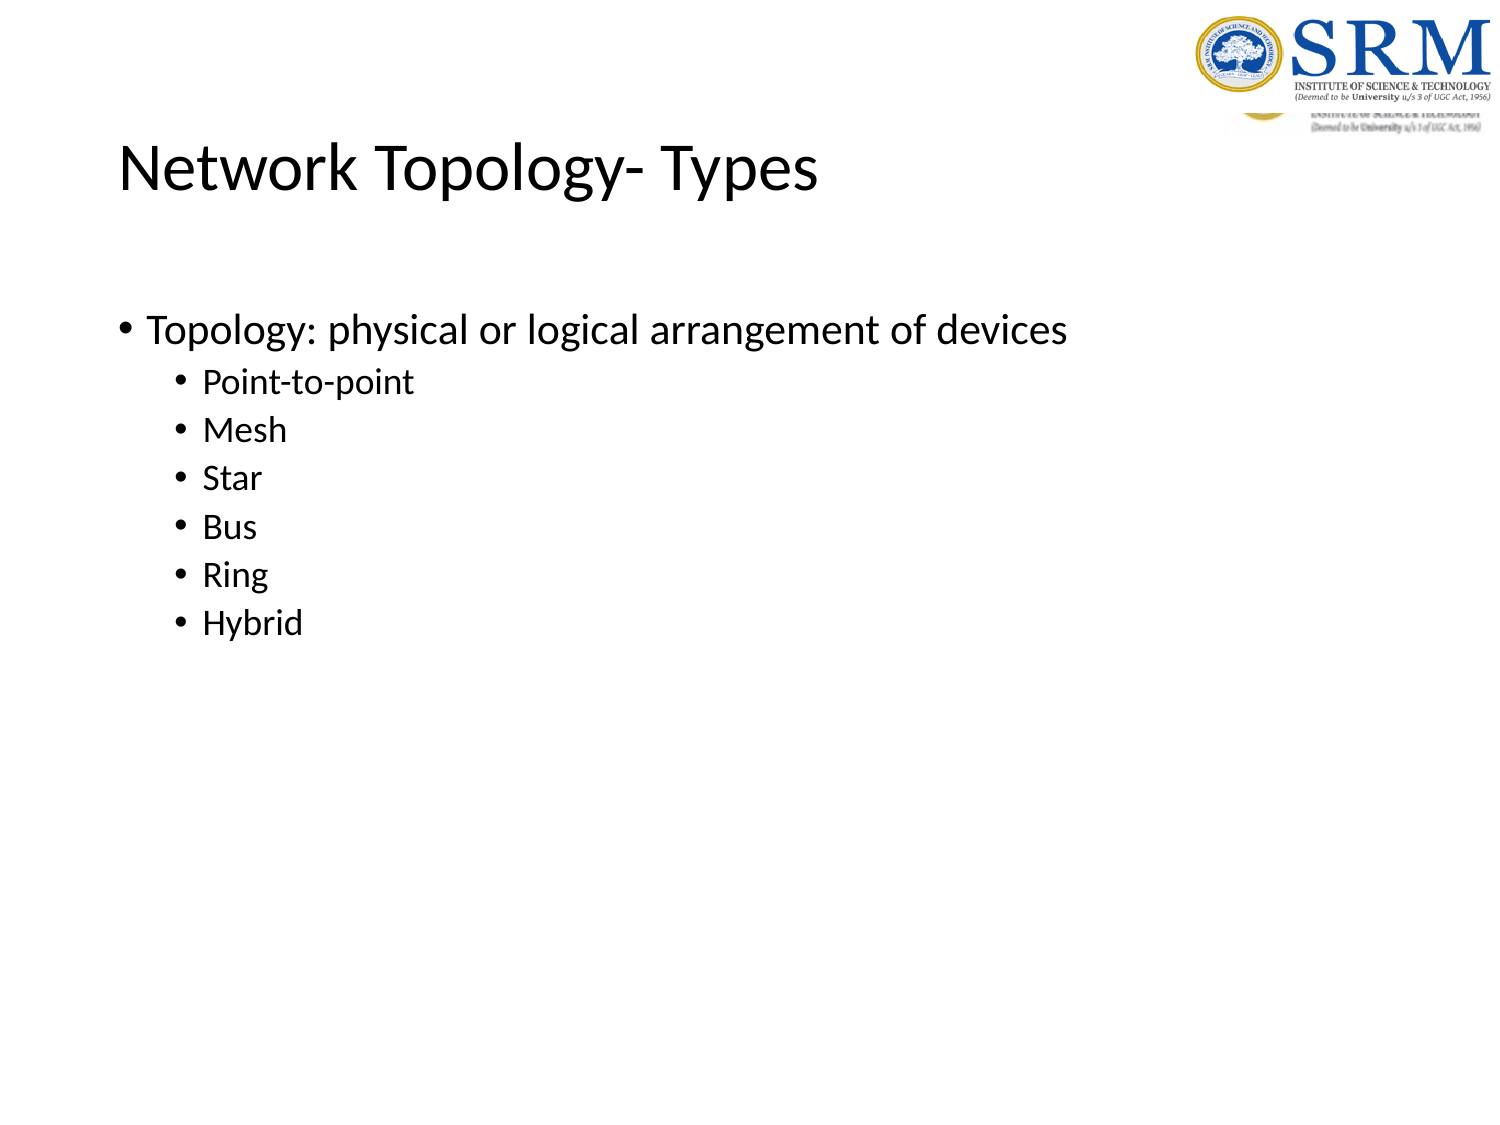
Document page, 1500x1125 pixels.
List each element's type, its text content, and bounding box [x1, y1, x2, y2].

list Topology: physical or logical arrangement of devices Point-to-point Mesh Star Bus Ring Hybrid [103, 299, 1397, 1014]
picture [1192, 0, 1500, 149]
title Network Topology- Types [103, 59, 1397, 278]
